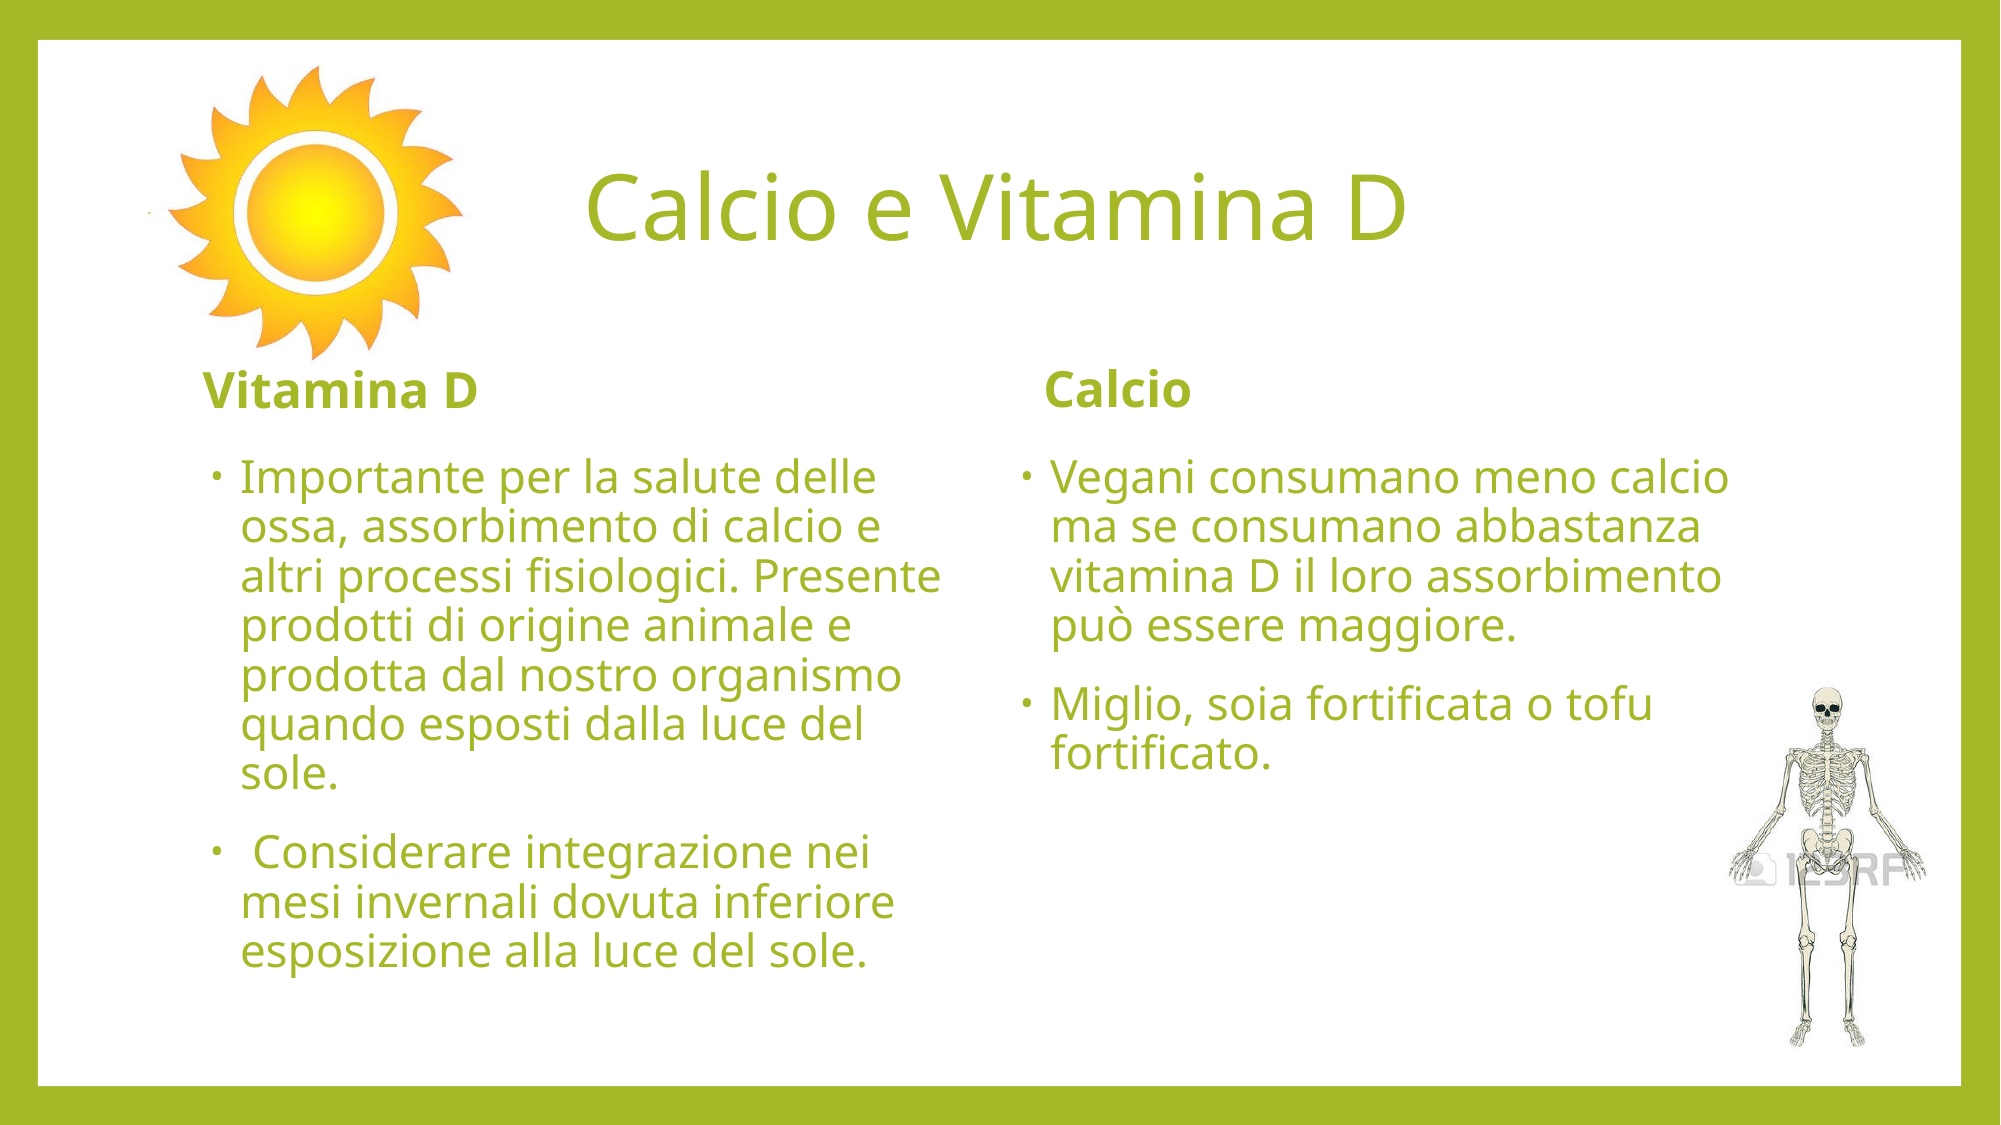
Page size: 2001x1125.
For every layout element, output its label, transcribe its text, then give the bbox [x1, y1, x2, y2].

list Vegani consumano meno calcio ma se consumano abbastanza vitamina D il loro assorbimento può essere maggiore. Miglio, soia fortificata o tofu fortificato. [997, 446, 1778, 1002]
list Calcio [1028, 327, 1809, 456]
picture [148, 55, 475, 368]
list Importante per la salute delle ossa, assorbimento di calcio e altri processi fisiologici. Presente prodotti di origine animale e prodotta dal nostro organismo quando esposti dalla luce del sole. Considerare integrazione nei mesi invernali dovuta inferiore esposizione alla luce del sole. [187, 446, 968, 1002]
picture [1708, 675, 1946, 1062]
title Calcio e Vitamina D [479, 99, 1808, 323]
list Vitamina D [187, 328, 968, 446]
